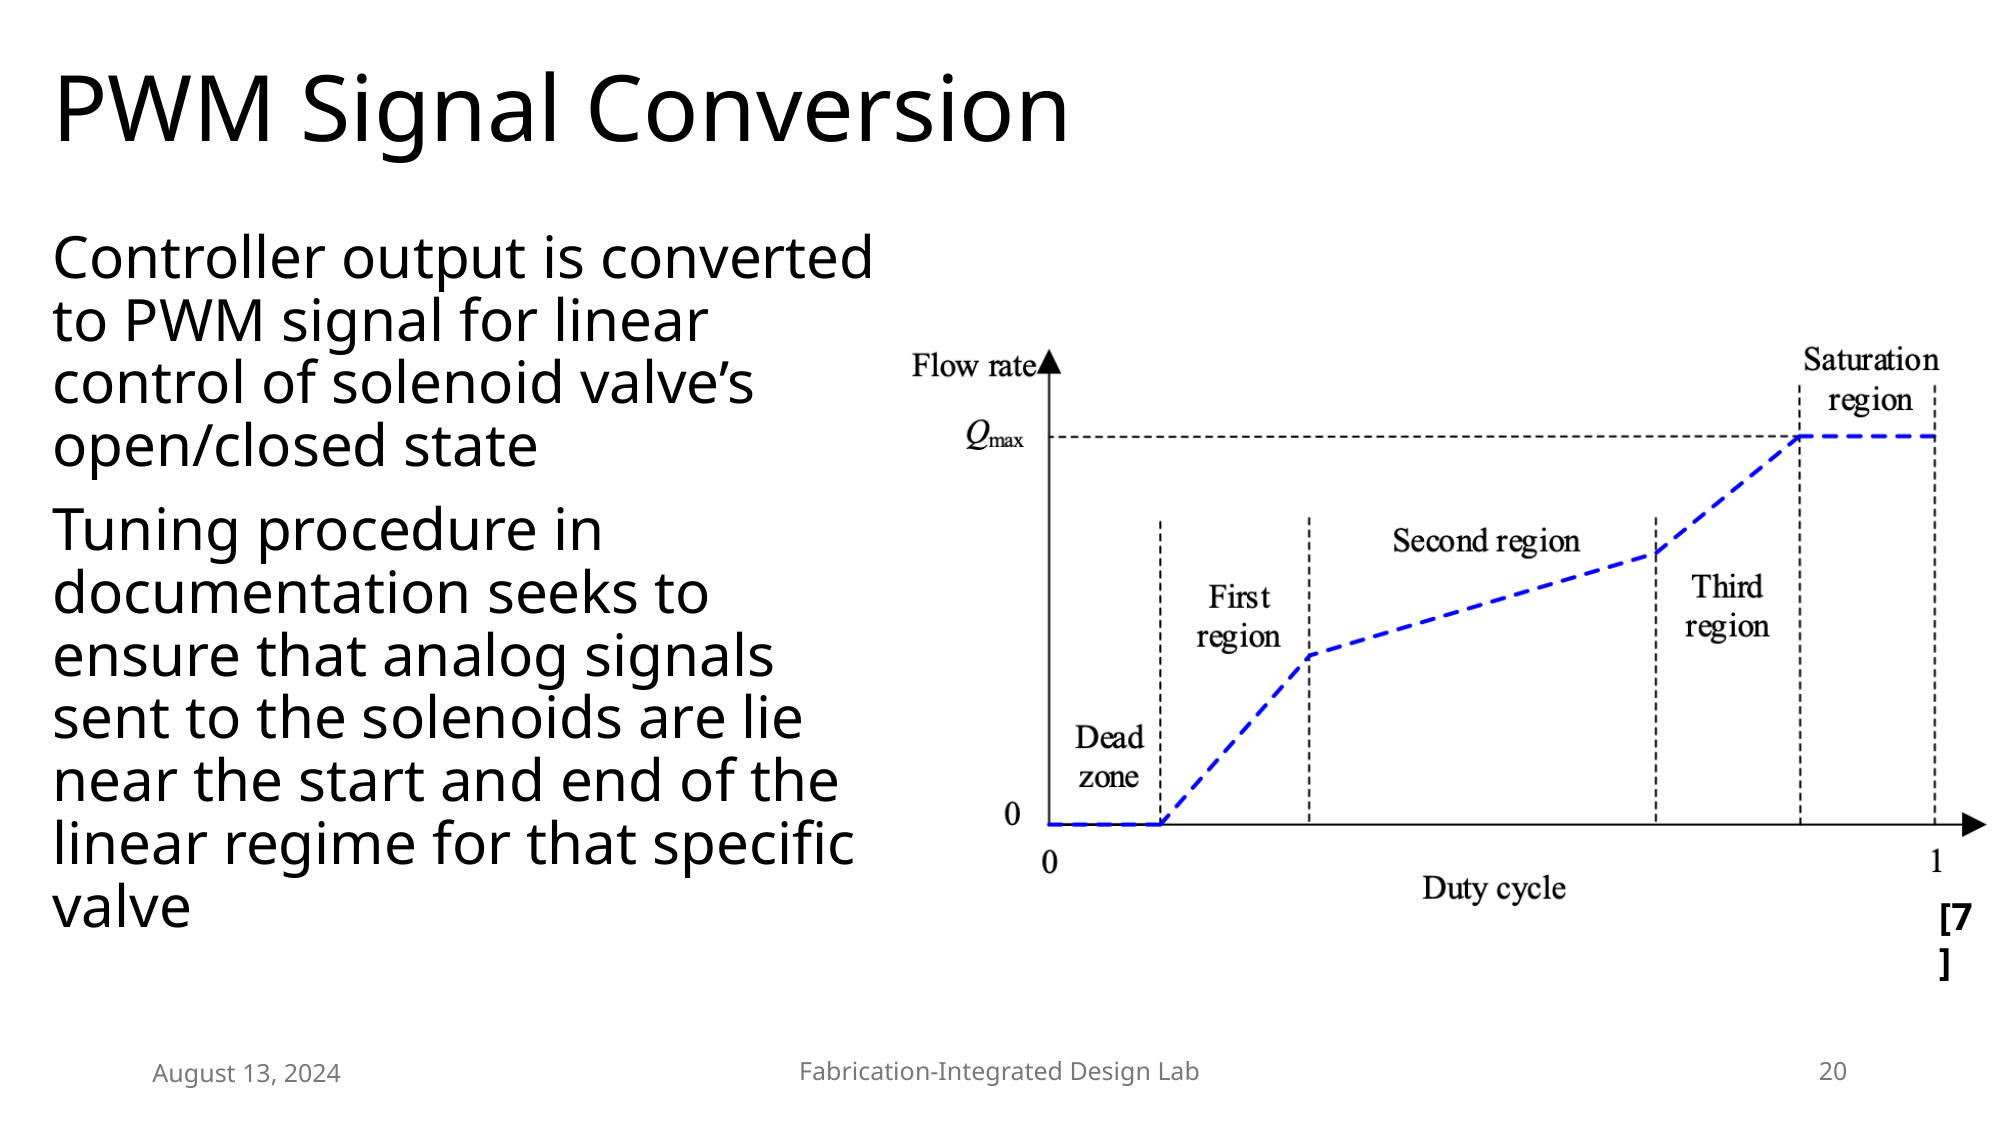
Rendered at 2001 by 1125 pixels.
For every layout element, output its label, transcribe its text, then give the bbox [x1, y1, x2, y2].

text_box [7] [1924, 912, 2000, 991]
list Controller output is converted to PWM signal for linear control of solenoid valve’s open/closed state Tuning procedure in documentation seeks to ensure that analog signals sent to the solenoids are lie near the start and end of the linear regime for that specific valve [37, 220, 900, 1043]
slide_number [137, 1043, 588, 1103]
title PWM Signal Conversion [37, 3, 1763, 221]
picture [890, 323, 2000, 912]
footer Fabrication-Integrated Design Lab [662, 1042, 1338, 1103]
slide_number 20 [1412, 1042, 1863, 1103]
